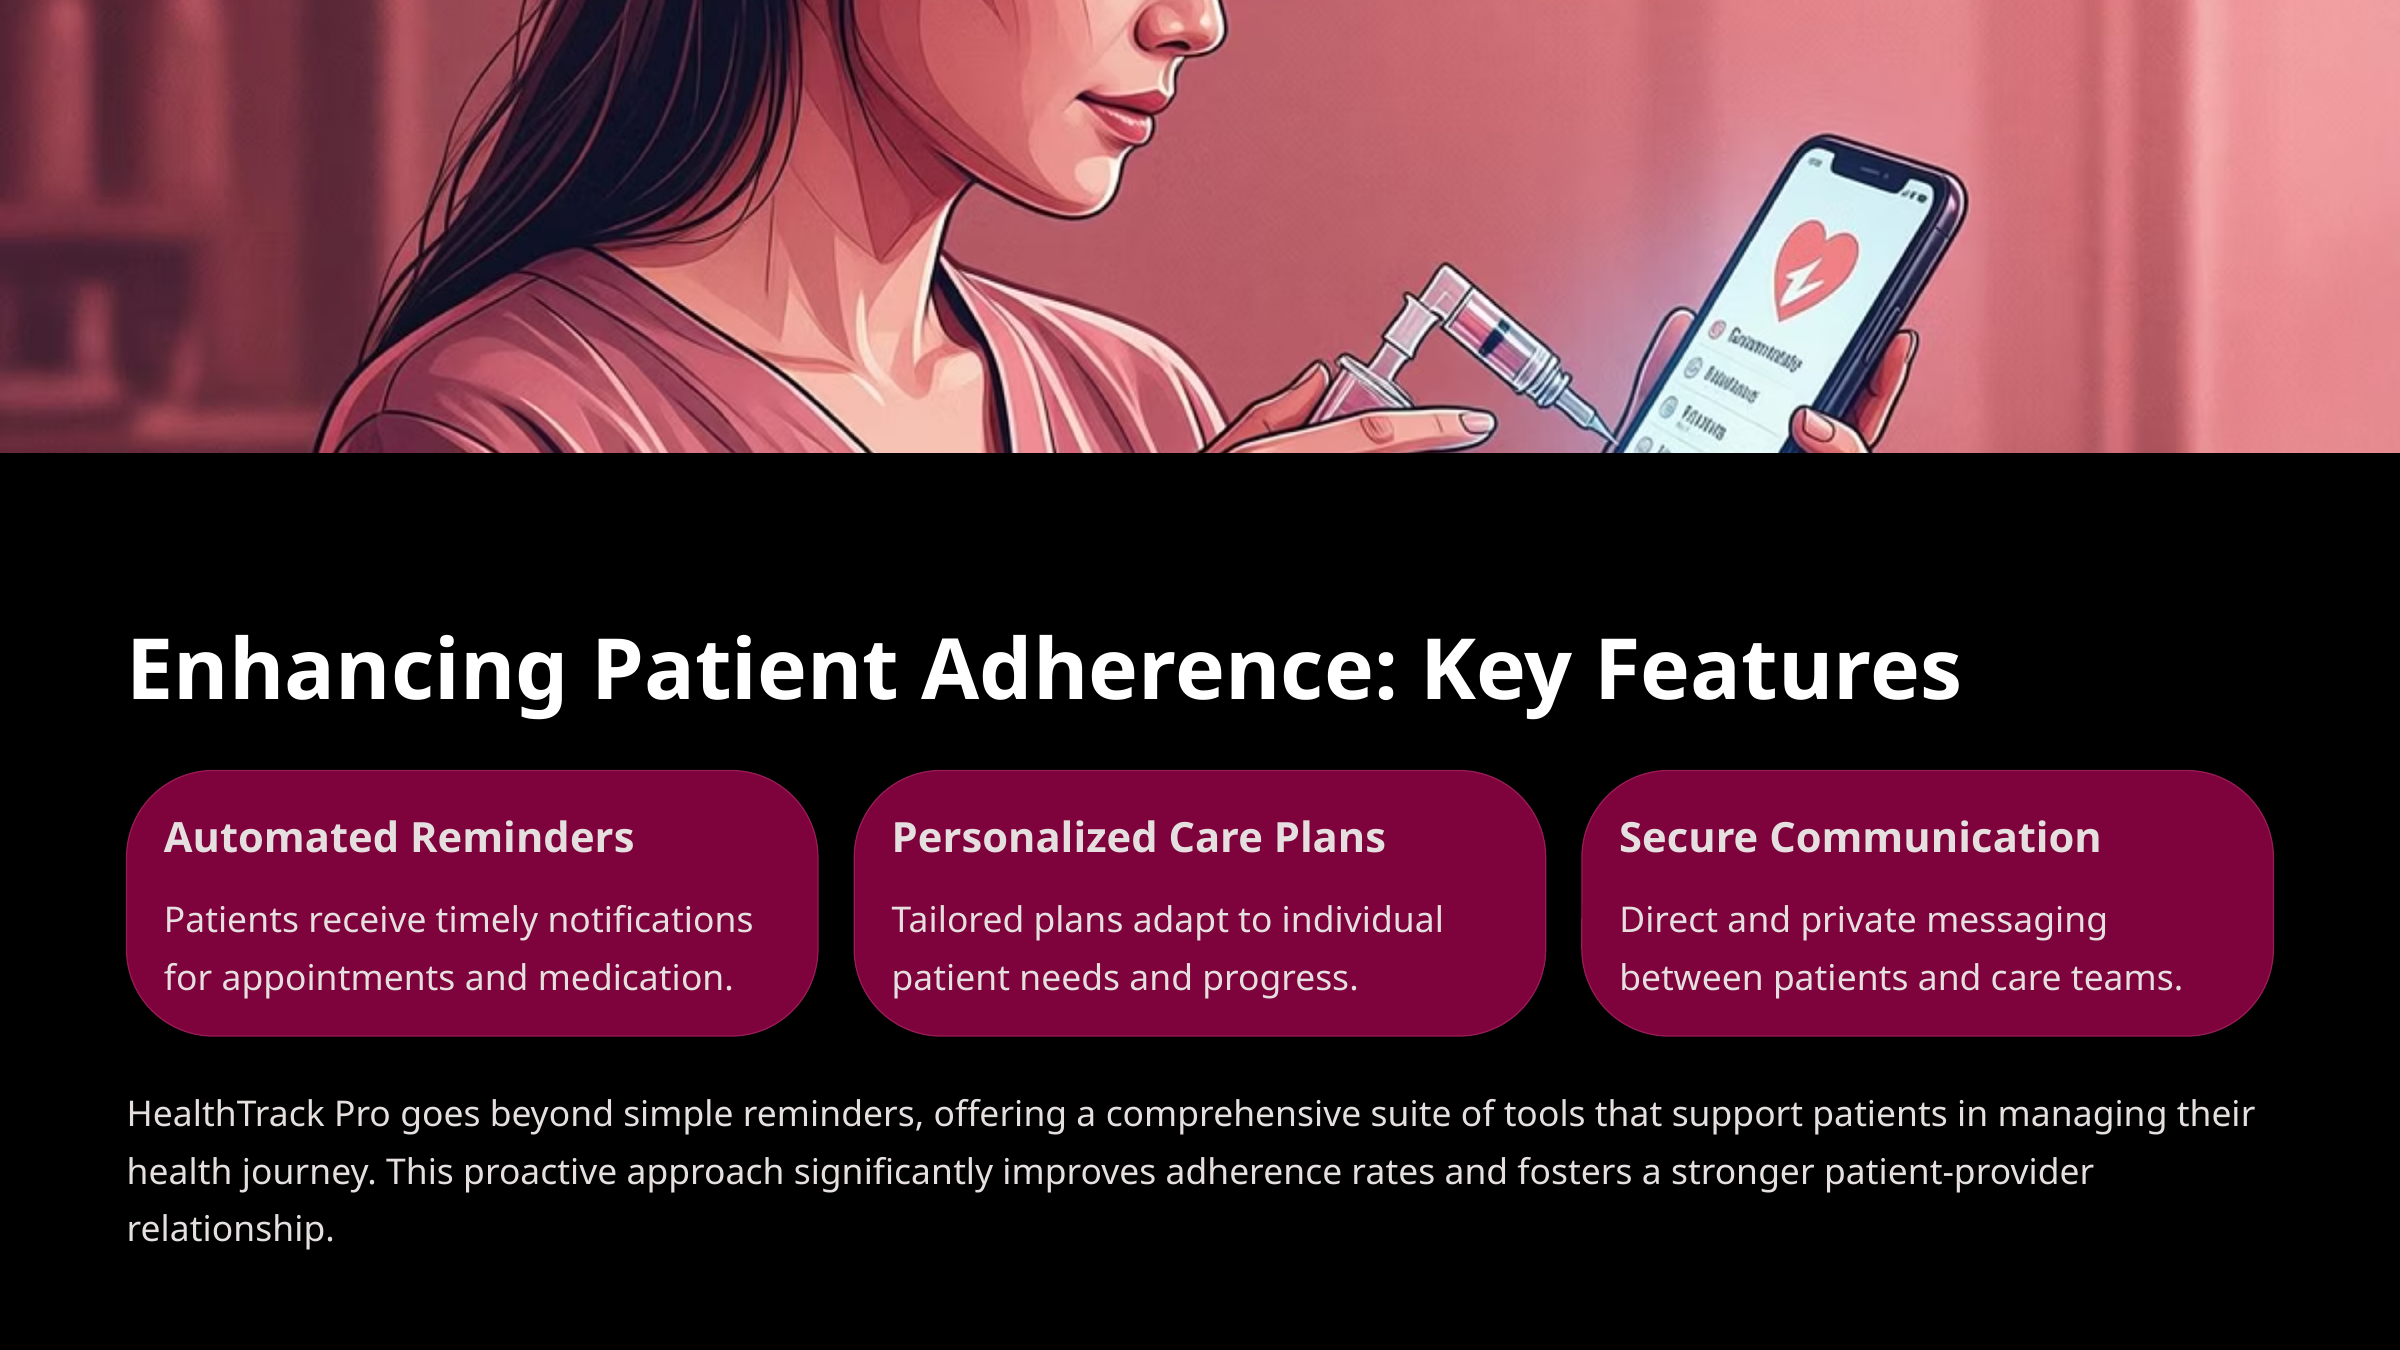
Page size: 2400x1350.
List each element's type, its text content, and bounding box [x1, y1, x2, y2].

text_box [854, 770, 1546, 1037]
text_box Tailored plans adapt to individual patient needs and progress. [891, 882, 1509, 999]
text_box Personalized Care Plans [891, 807, 1372, 862]
text_box [1581, 770, 2274, 1037]
text_box HealthTrack Pro goes beyond simple reminders, offering a comprehensive suite of tools that support patients in managing their health journey. This proactive approach significantly improves adherence rates and fosters a stronger patient-provider relationship. [126, 1076, 2274, 1193]
text_box Automated Reminders [164, 807, 610, 862]
text_box Secure Communication [1619, 807, 2079, 862]
text_box [126, 770, 818, 1037]
text_box Patients receive timely notifications for appointments and medication. [164, 882, 781, 999]
text_box Enhancing Patient Adherence: Key Features [126, 609, 1863, 717]
text_box Direct and private messaging between patients and care teams. [1619, 882, 2236, 999]
picture [0, 0, 2400, 453]
